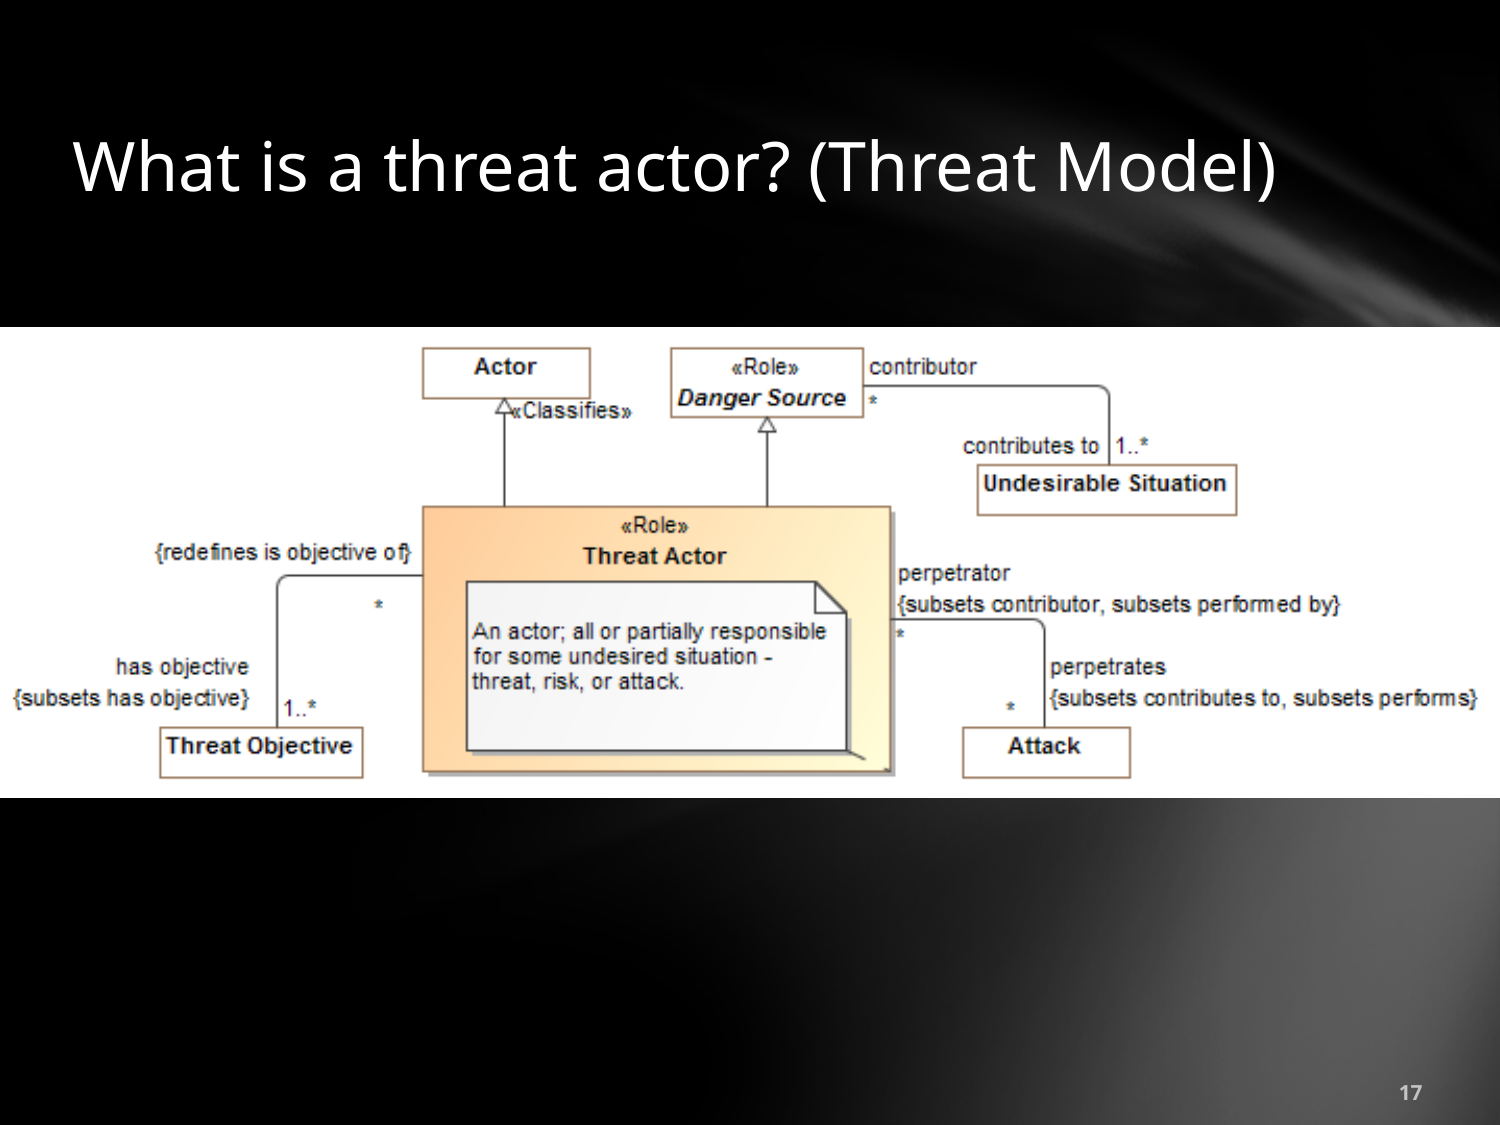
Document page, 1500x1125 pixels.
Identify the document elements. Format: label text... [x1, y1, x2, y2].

title What is a threat actor? (Threat Model) [57, 37, 1318, 213]
picture [0, 326, 1500, 799]
slide_number 17 [1293, 1073, 1438, 1115]
